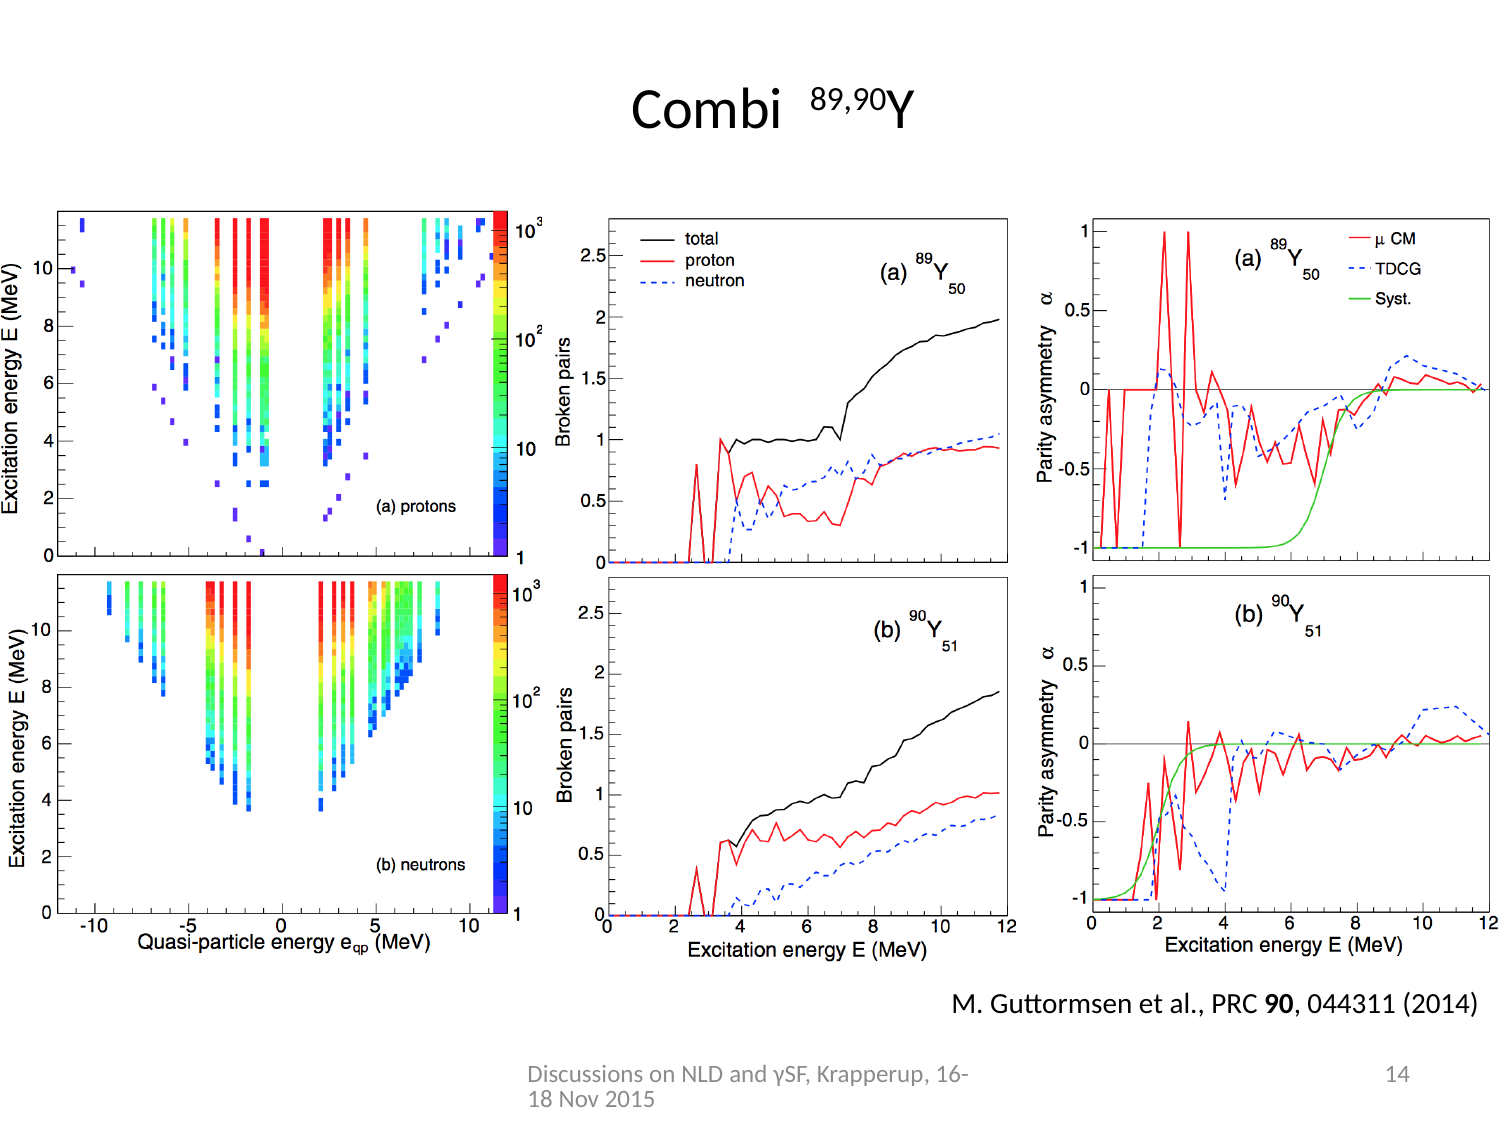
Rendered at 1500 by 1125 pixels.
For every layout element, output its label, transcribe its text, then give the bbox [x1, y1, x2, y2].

title Combi 89,90Y [72, 45, 1411, 165]
picture [0, 201, 1500, 970]
text_box M. Guttormsen et al., PRC 90, 044311 (2014) [895, 978, 1494, 1027]
footer Discussions on NLD and γSF, Krapperup, 16-18 Nov 2015 [512, 1042, 988, 1103]
slide_number 14 [1074, 1042, 1425, 1103]
